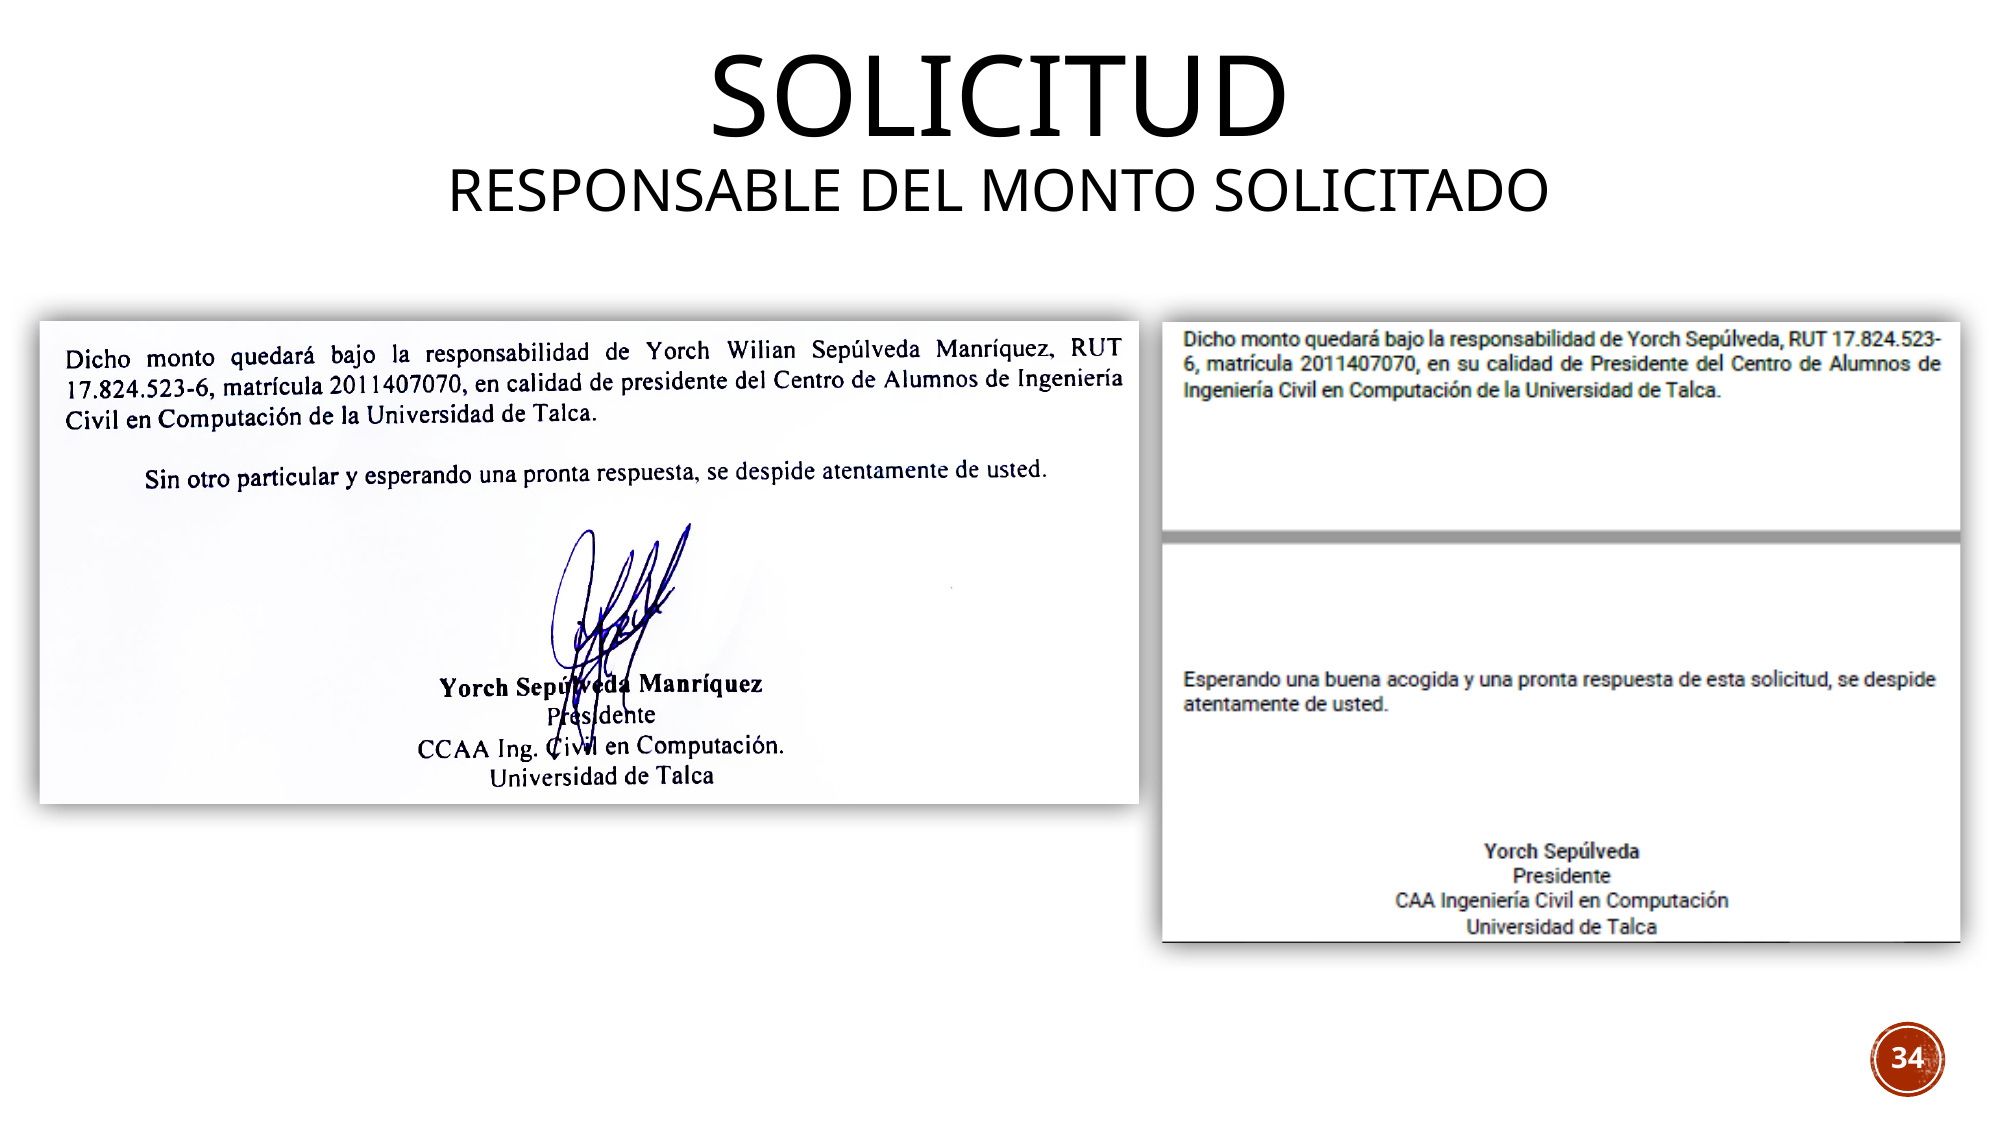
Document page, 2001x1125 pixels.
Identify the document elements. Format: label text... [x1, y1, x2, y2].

title Solicitud Responsable del monto solicitado [174, 0, 1825, 264]
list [1165, 325, 1959, 940]
slide_number 34 [1855, 1028, 1961, 1089]
picture [39, 321, 1139, 804]
